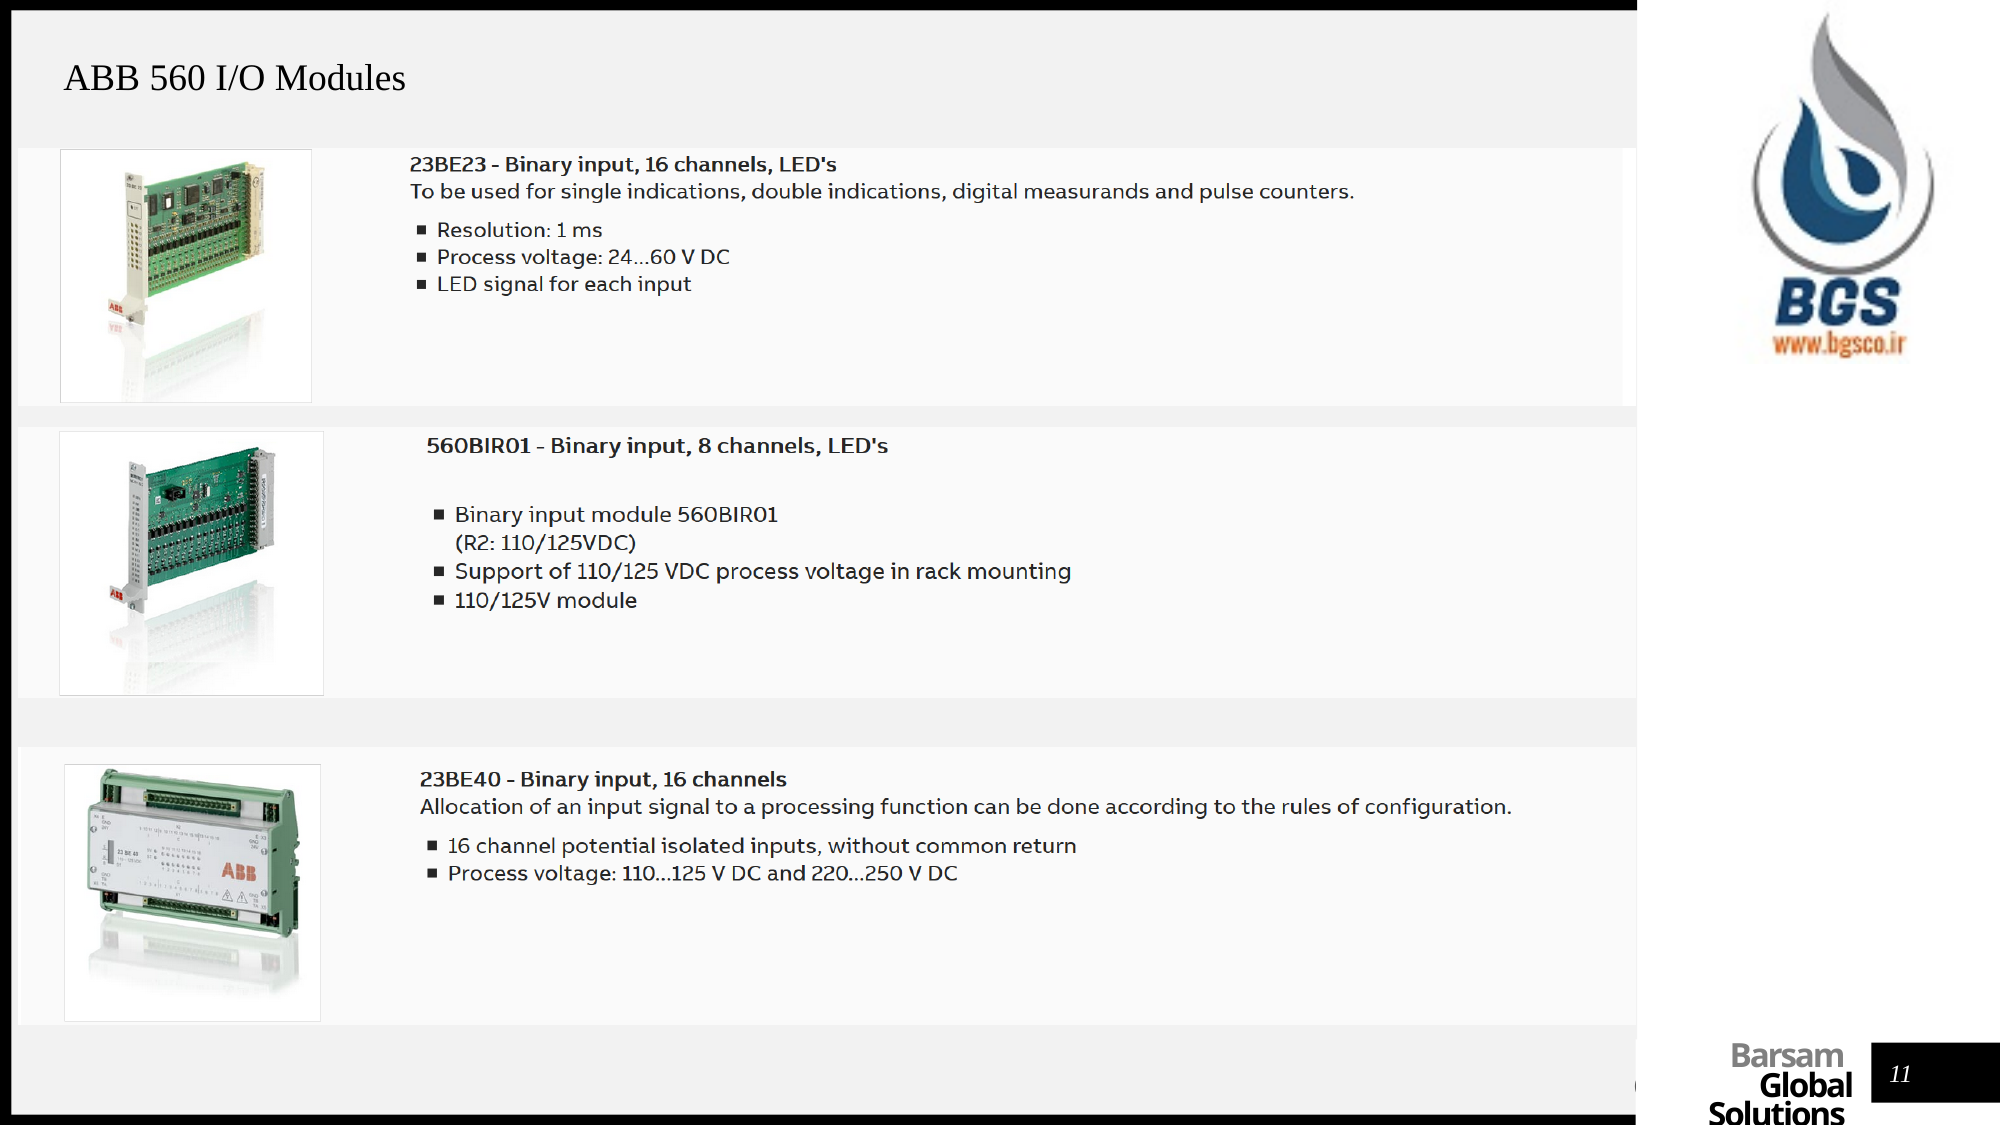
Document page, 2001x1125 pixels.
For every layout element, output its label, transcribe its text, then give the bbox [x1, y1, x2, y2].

picture [18, 148, 1636, 406]
picture [18, 747, 1636, 1025]
text_box ABB 560 I/O Modules [48, 45, 716, 106]
picture [1696, 0, 1972, 364]
slide_number 11 [1877, 1050, 1924, 1096]
picture [18, 427, 1636, 698]
text_box Barsam Global Solutions [1635, 1039, 1853, 1125]
